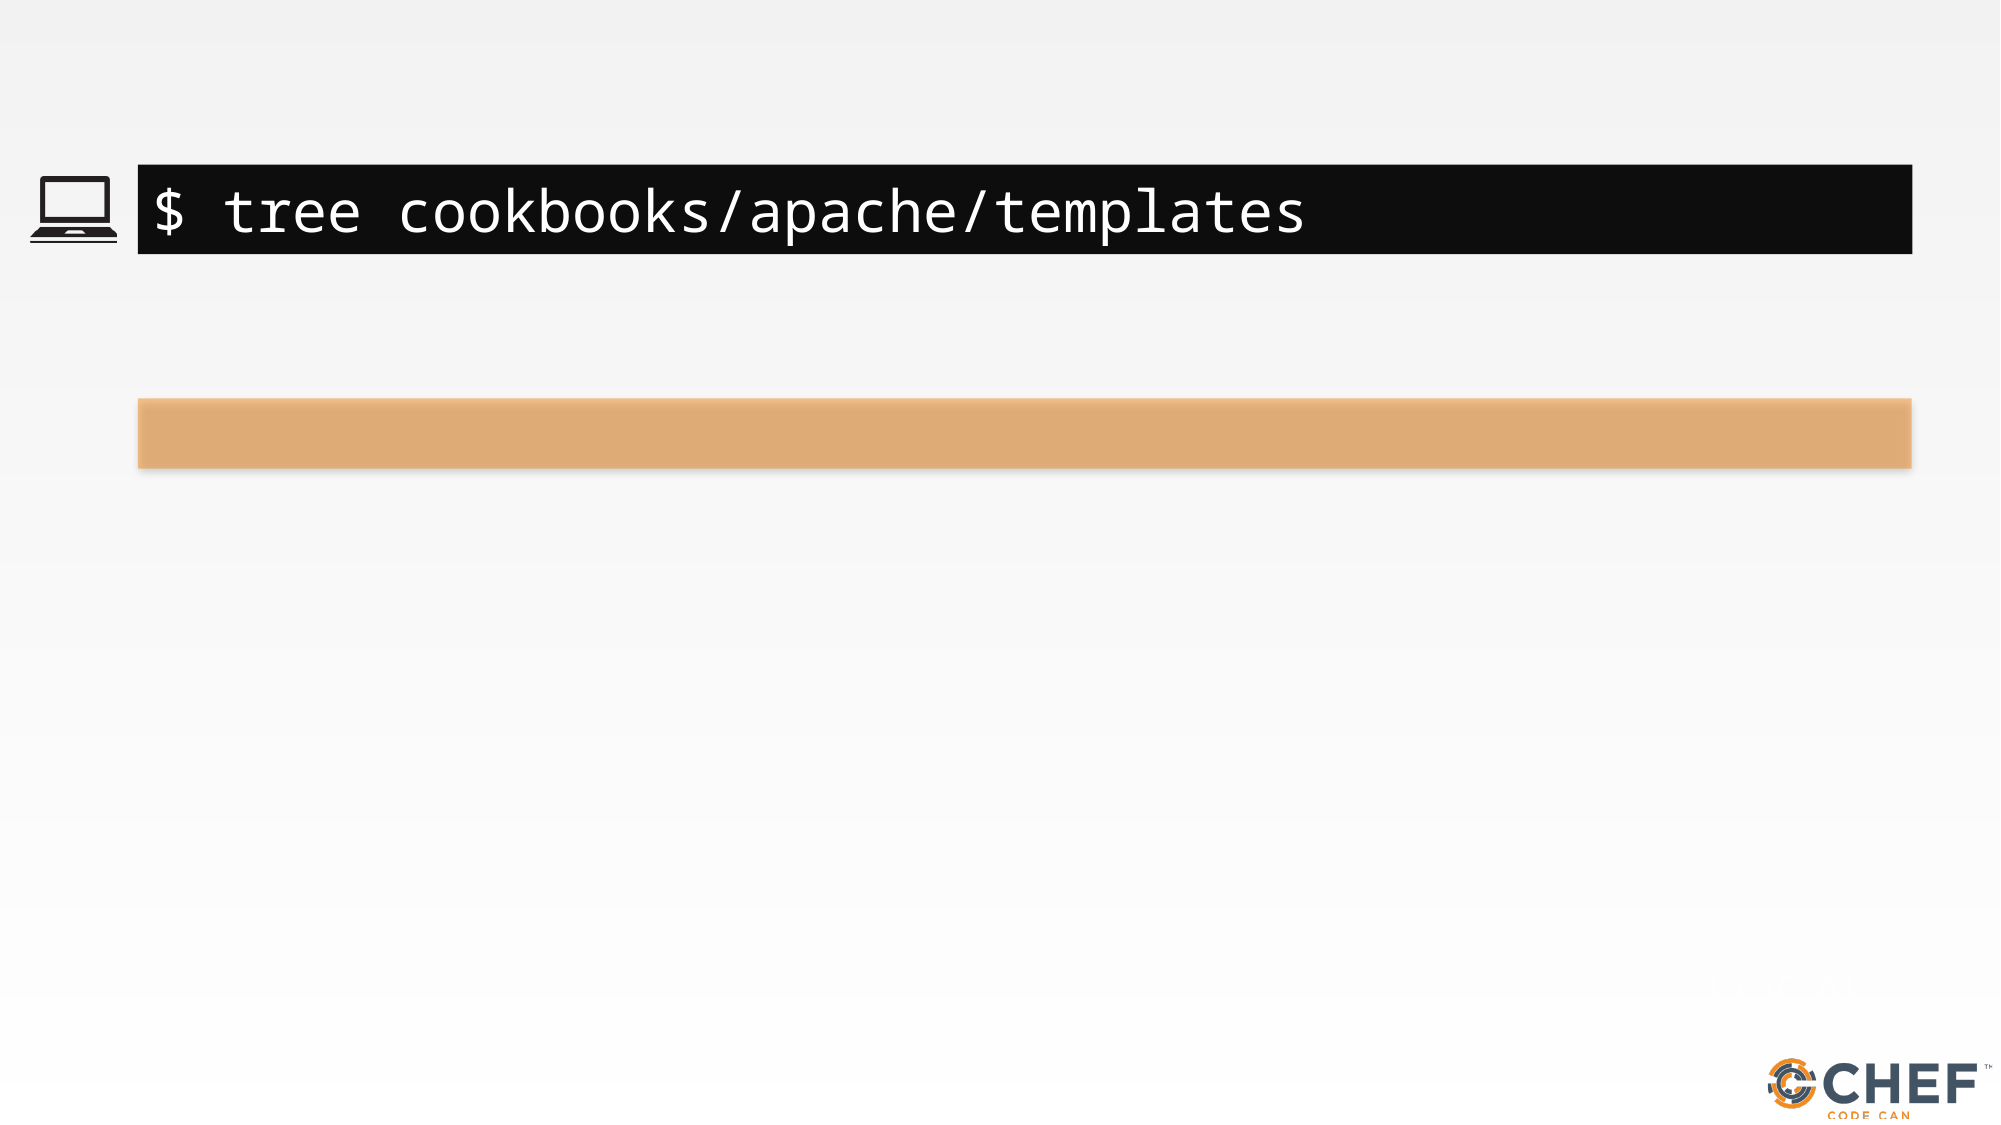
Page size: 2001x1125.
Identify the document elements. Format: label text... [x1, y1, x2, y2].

list $ tree cookbooks/apache/templates [137, 164, 1913, 255]
